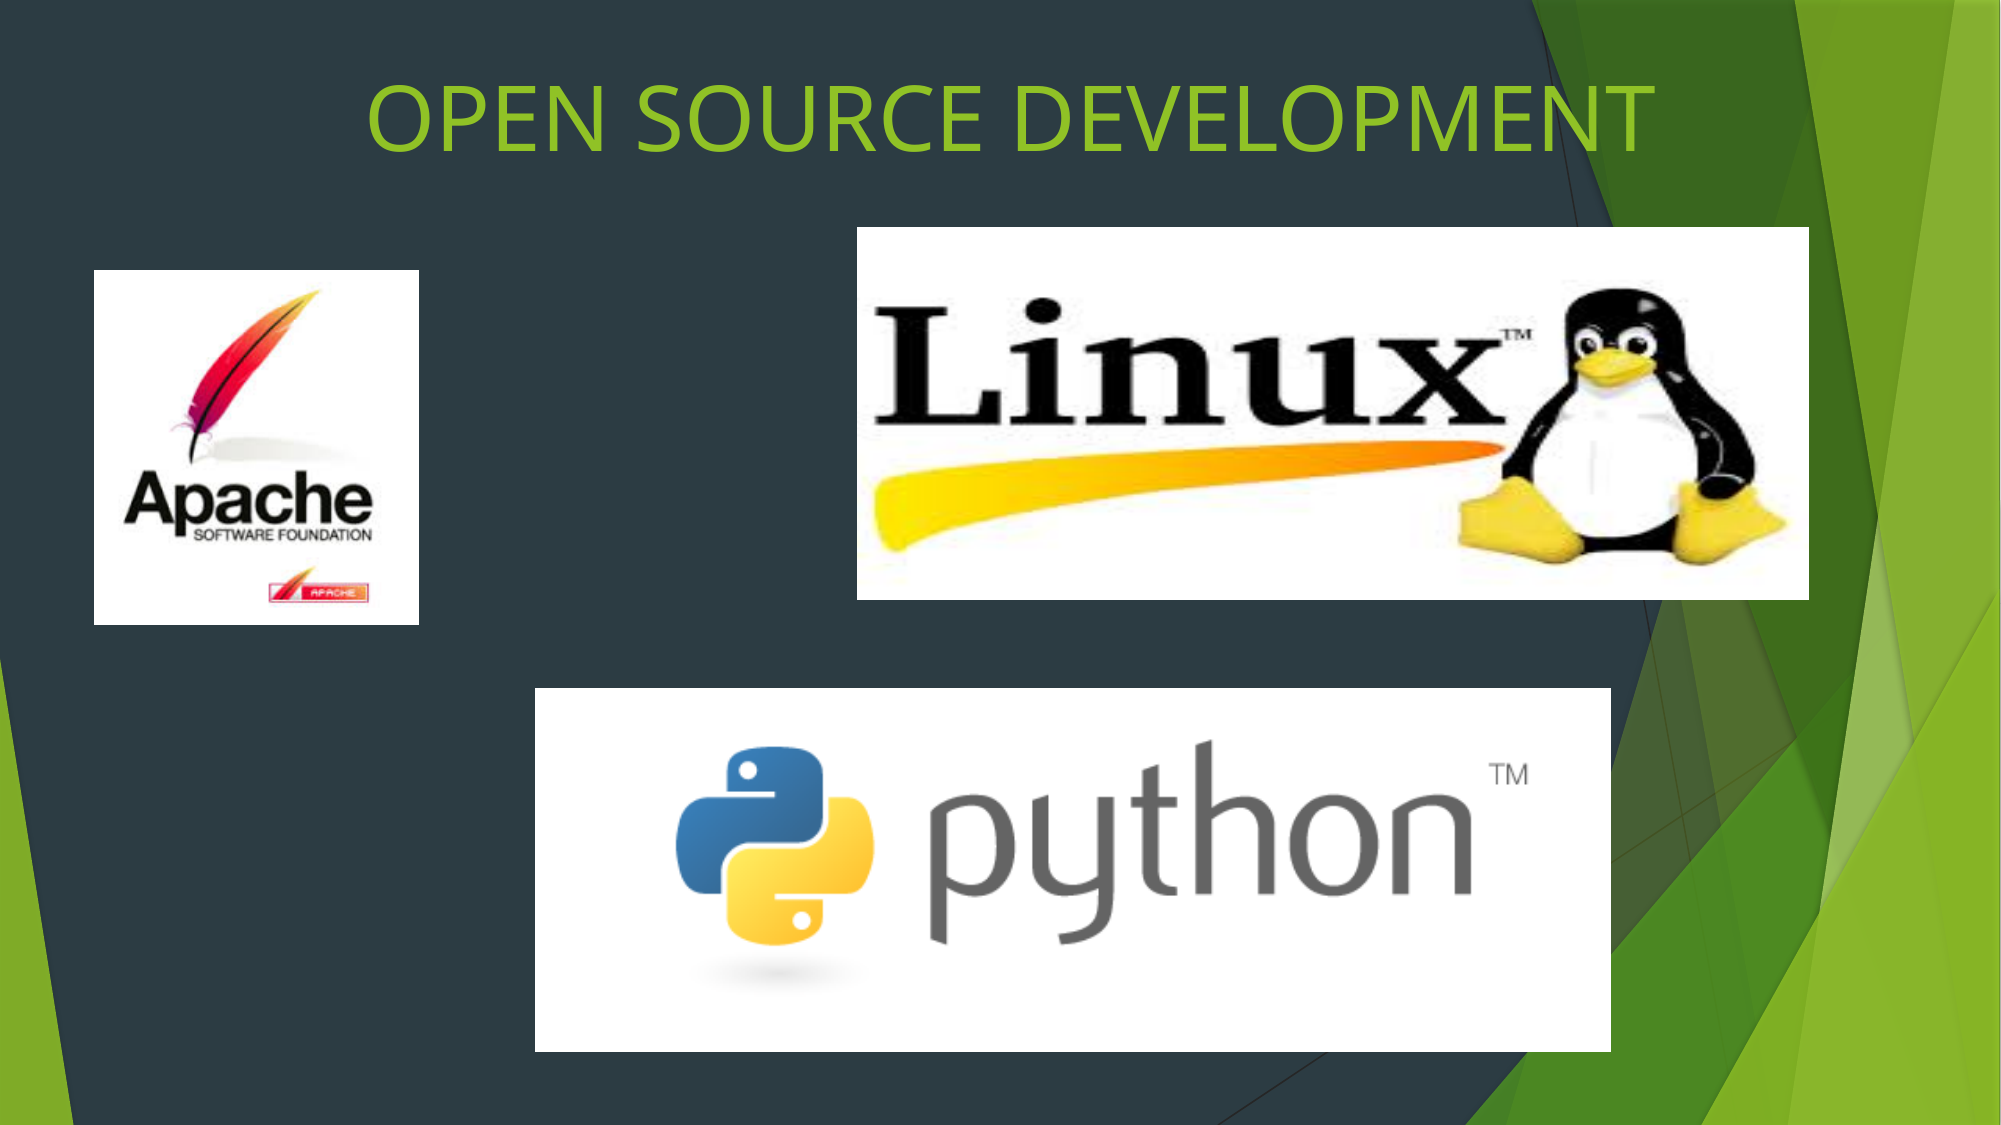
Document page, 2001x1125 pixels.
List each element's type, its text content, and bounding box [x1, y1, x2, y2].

picture [856, 227, 1809, 601]
title OPEN SOURCE DEVELOPMENT [305, 53, 1716, 271]
picture [535, 688, 1612, 1053]
picture [93, 269, 420, 626]
